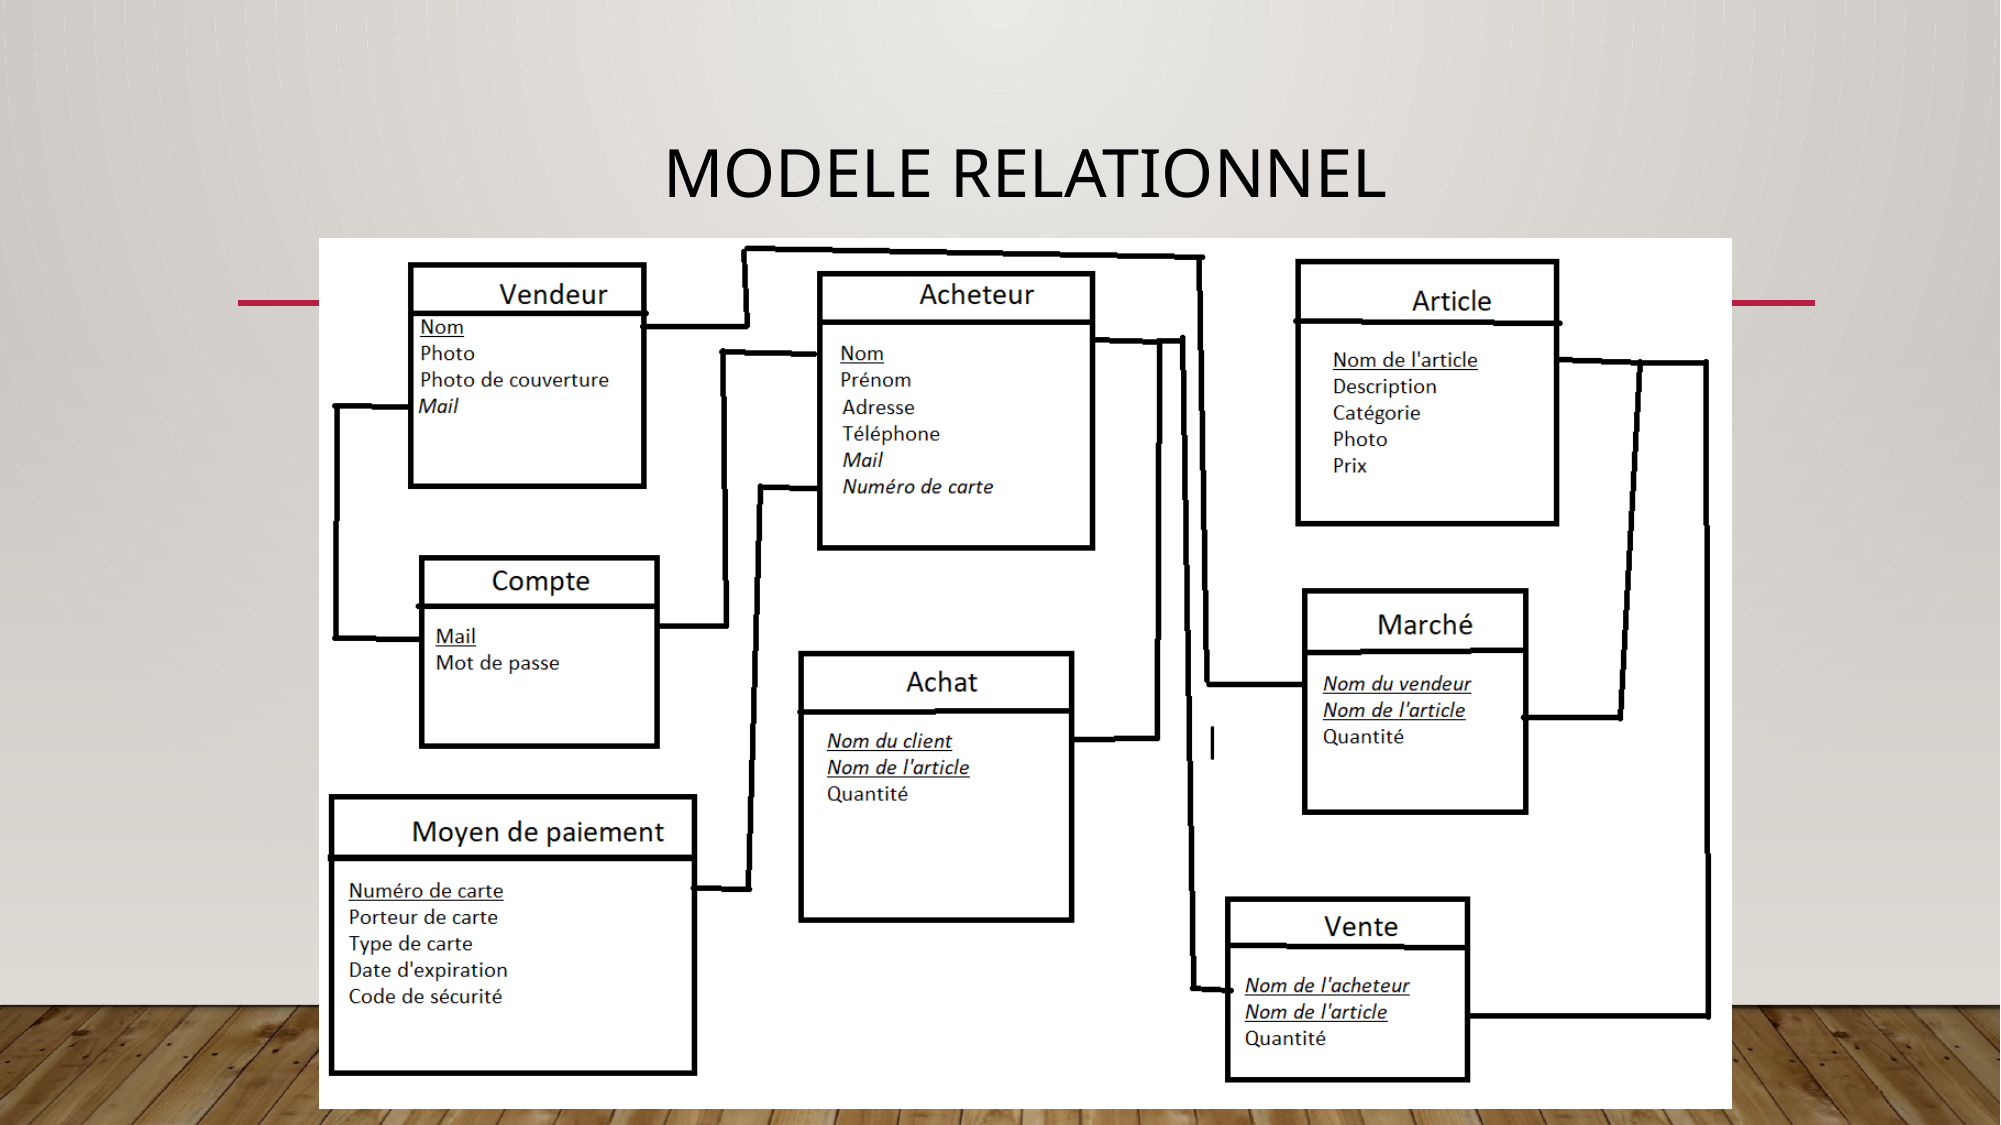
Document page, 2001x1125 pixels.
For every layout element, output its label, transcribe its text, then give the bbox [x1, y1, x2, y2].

picture [0, 238, 2000, 1125]
title Modele relationnel [238, 131, 1814, 305]
